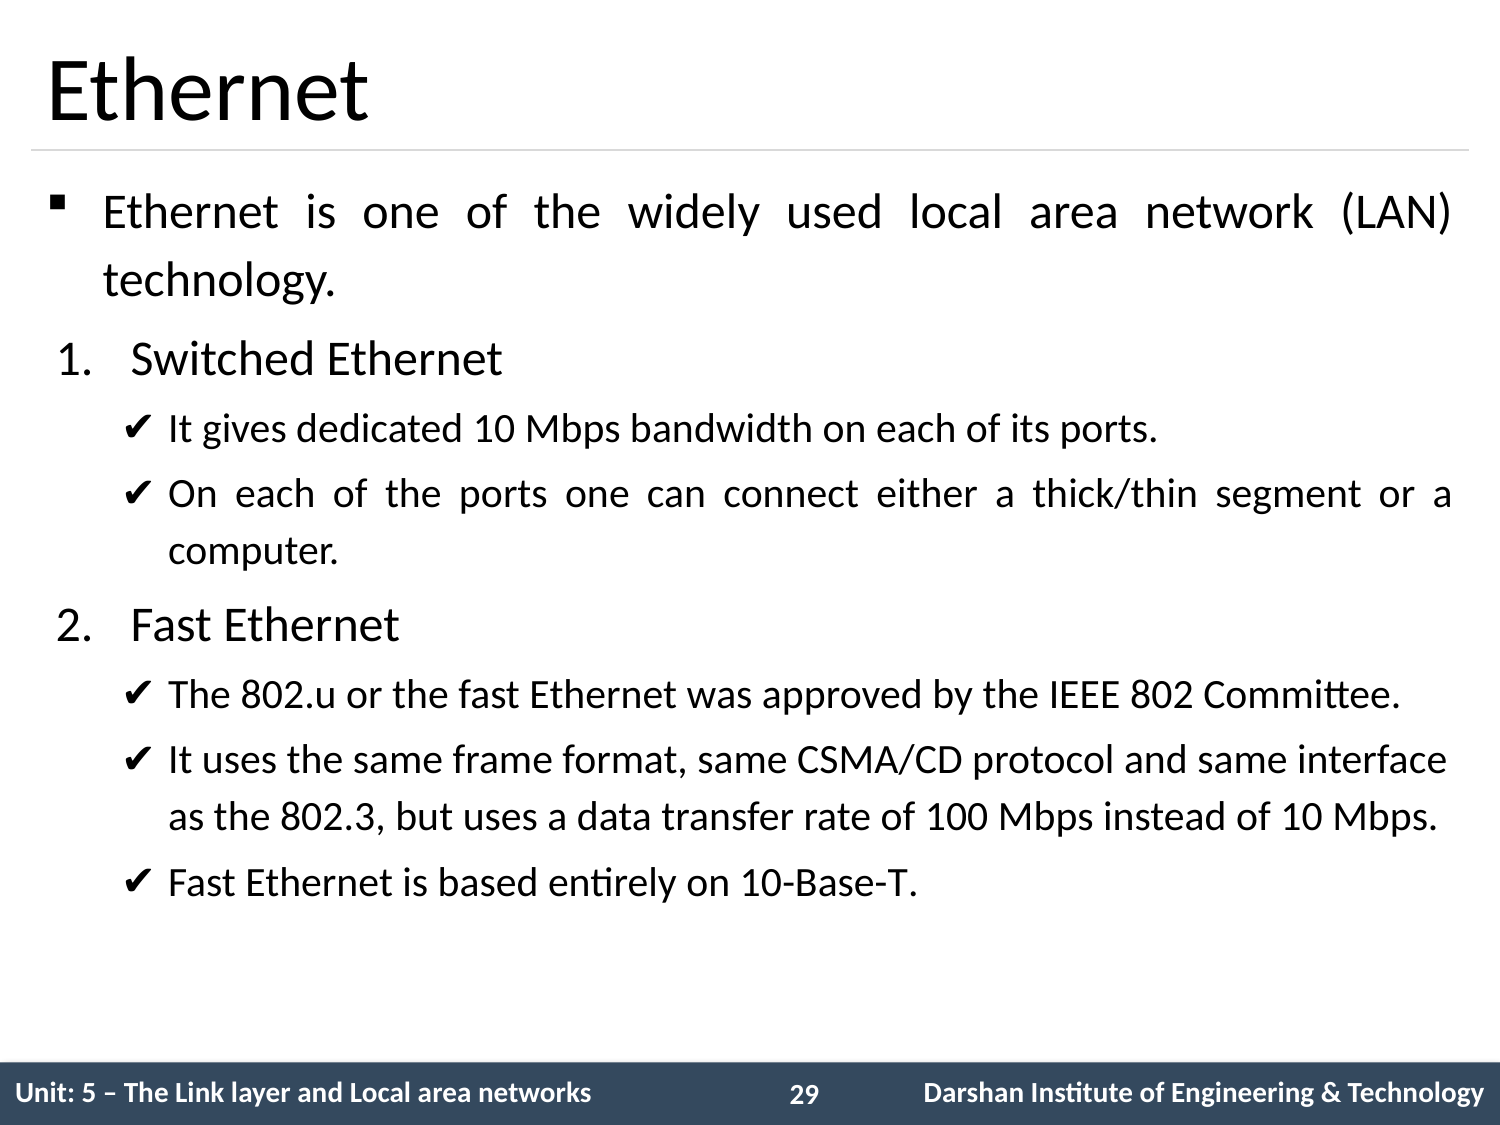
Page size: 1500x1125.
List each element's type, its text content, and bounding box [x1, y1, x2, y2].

list Ethernet is one of the widely used local area network (LAN) technology. Switched Ethernet It gives dedicated 10 Mbps bandwidth on each of its ports. On each of the ports one can connect either a thick/thin segment or a computer. Fast Ethernet The 802.u or the fast Ethernet was approved by the IEEE 802 Committee. It uses the same frame format, same CSMA/CD protocol and same interface as the 802.3, but uses a data transfer rate of 100 Mbps instead of 10 Mbps. Fast Ethernet is based entirely on 10-Base-T. [31, 162, 1469, 1038]
title Ethernet [31, 17, 1469, 150]
